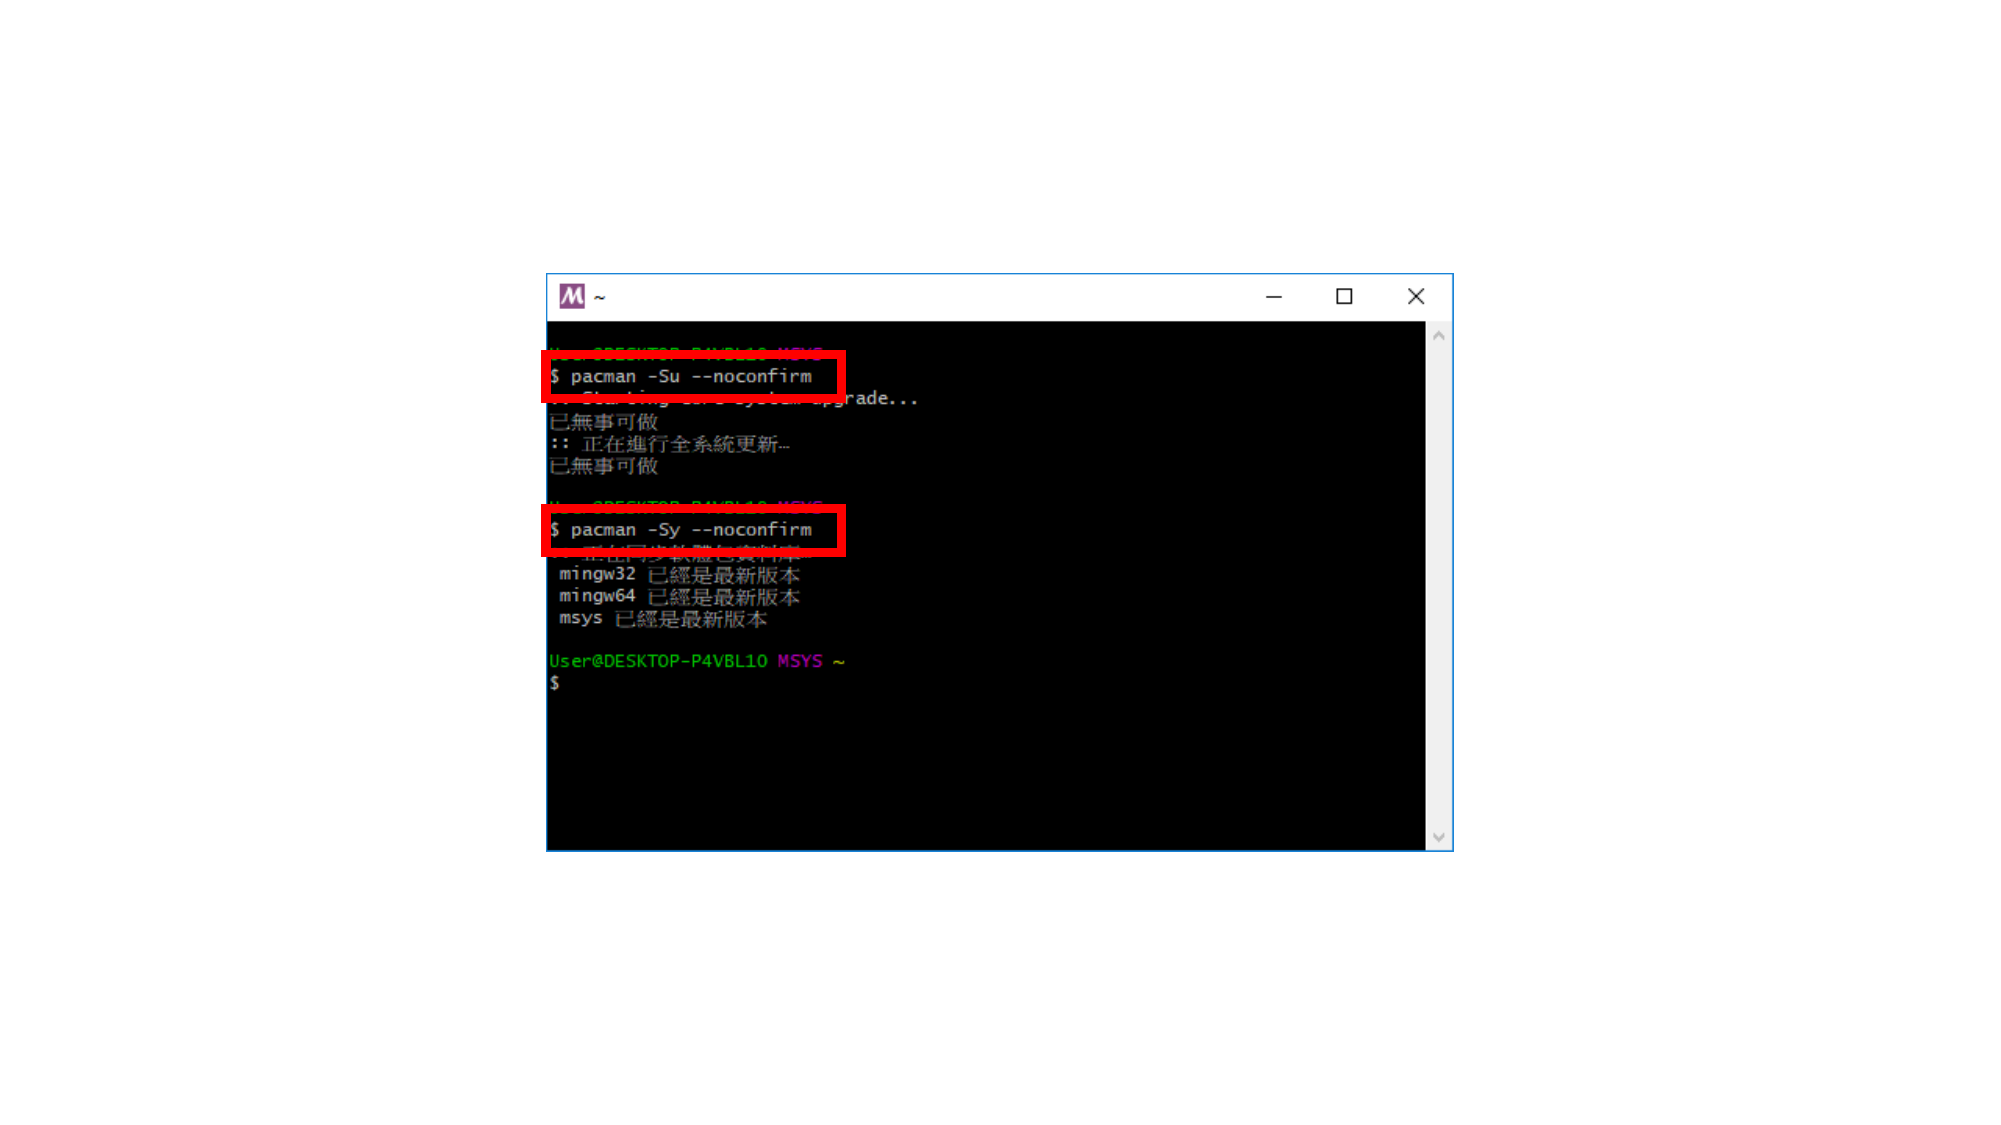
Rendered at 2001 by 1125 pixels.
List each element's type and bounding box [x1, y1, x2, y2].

picture [545, 273, 1454, 852]
